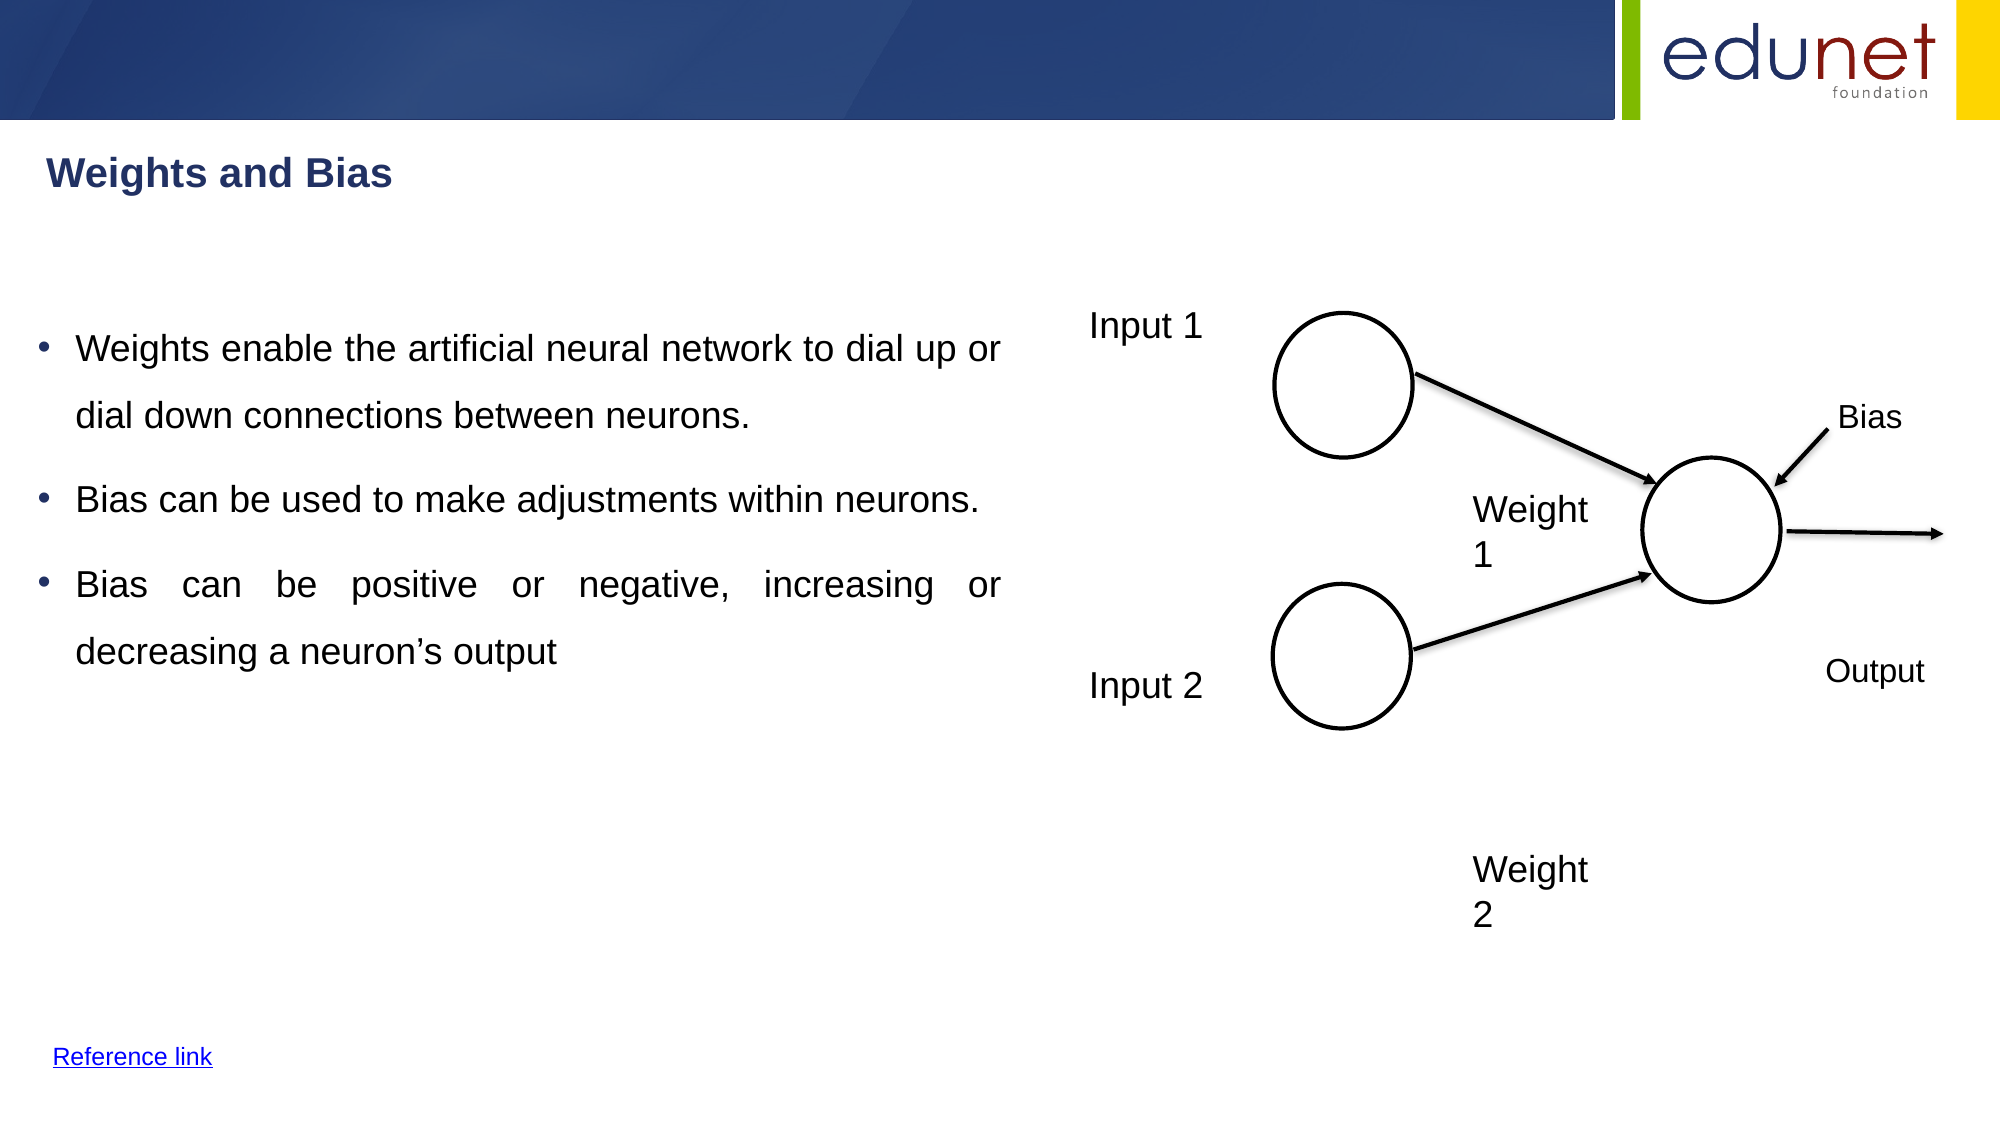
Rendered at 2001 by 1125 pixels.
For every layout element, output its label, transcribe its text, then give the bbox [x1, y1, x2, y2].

text_box Reference link [37, 1032, 340, 1078]
text_box Weights and Bias [30, 136, 471, 204]
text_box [1068, 290, 1970, 845]
picture [1652, 12, 1948, 108]
text_box Weights enable the artificial neural network to dial up or dial down connections between neurons. Bias can be used to make adjustments within neurons. Bias can be positive or negative, increasing or decreasing a neuron’s output [17, 291, 1022, 667]
